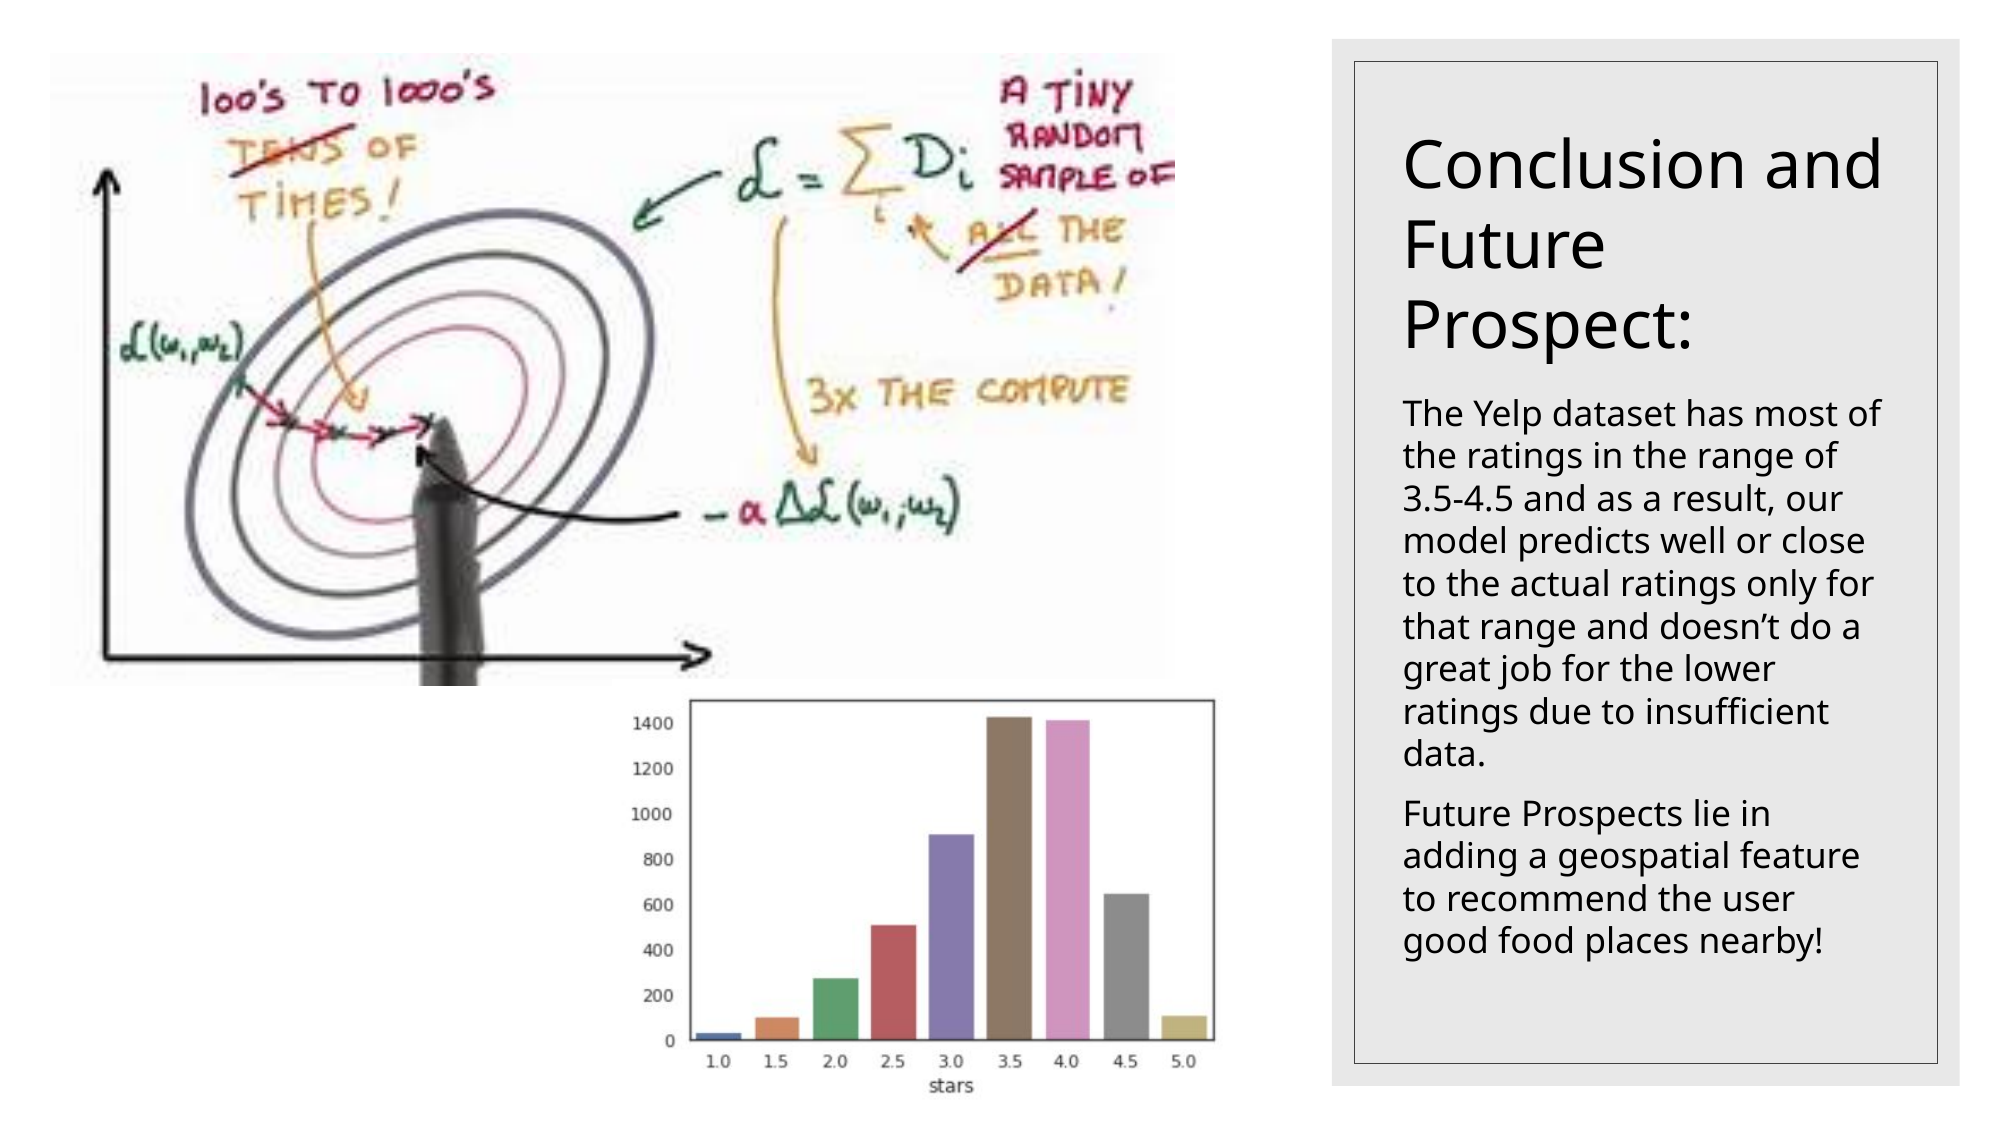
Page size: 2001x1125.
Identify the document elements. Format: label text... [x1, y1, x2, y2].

picture [49, 53, 1284, 1112]
title Conclusion and Future Prospect: [1387, 99, 1907, 370]
list The Yelp dataset has most of the ratings in the range of 3.5-4.5 and as a result, our model predicts well or close to the actual ratings only for that range and doesn’t do a great job for the lower ratings due to insufficient data. Future Prospects lie in adding a geospatial feature to recommend the user good food places nearby! [1387, 383, 1907, 975]
